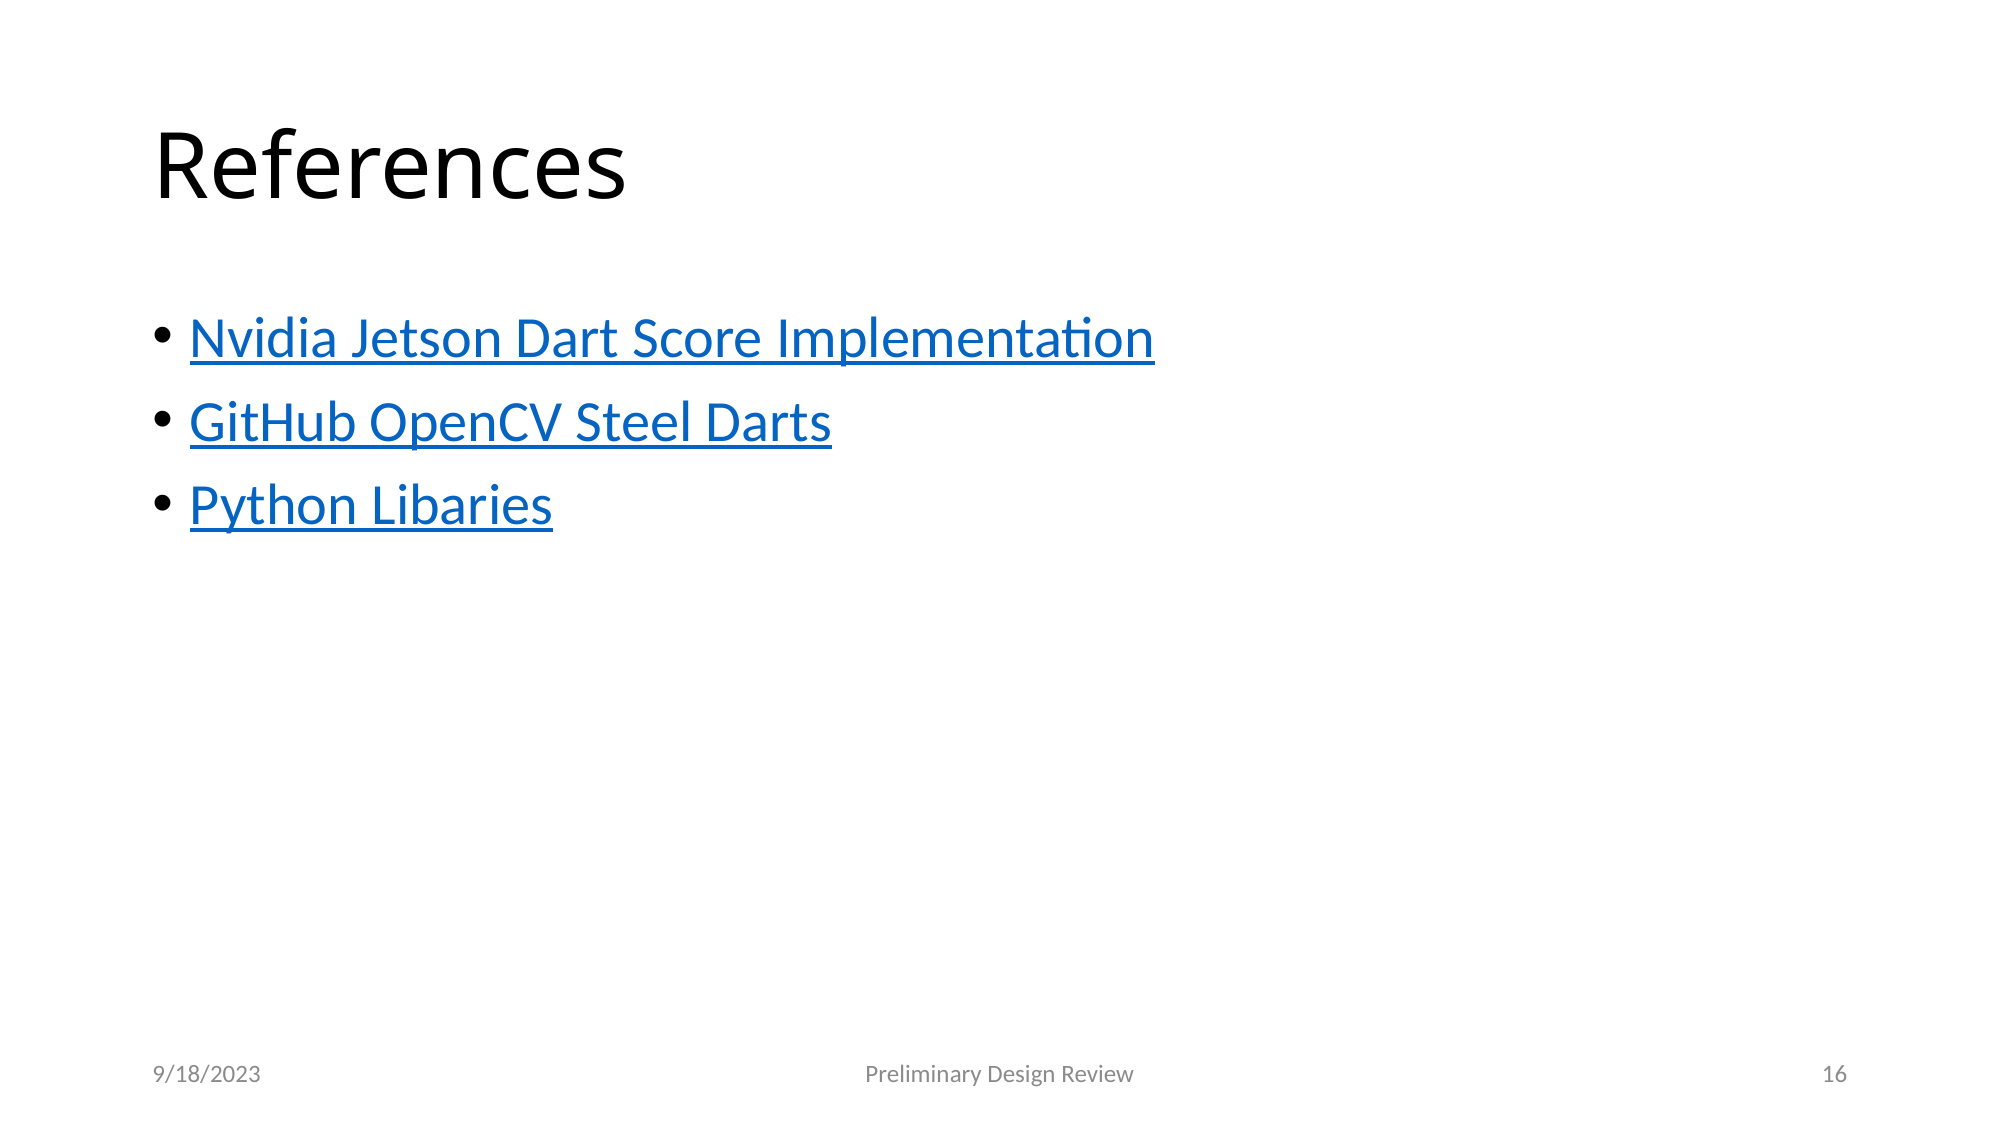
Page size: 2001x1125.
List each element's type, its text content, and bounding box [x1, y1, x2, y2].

footer Preliminary Design Review [662, 1042, 1338, 1103]
list Nvidia Jetson Dart Score Implementation GitHub OpenCV Steel Darts Python Libaries [137, 299, 1863, 1014]
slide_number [137, 1042, 588, 1103]
title References [137, 59, 1863, 278]
slide_number 16 [1412, 1042, 1863, 1103]
